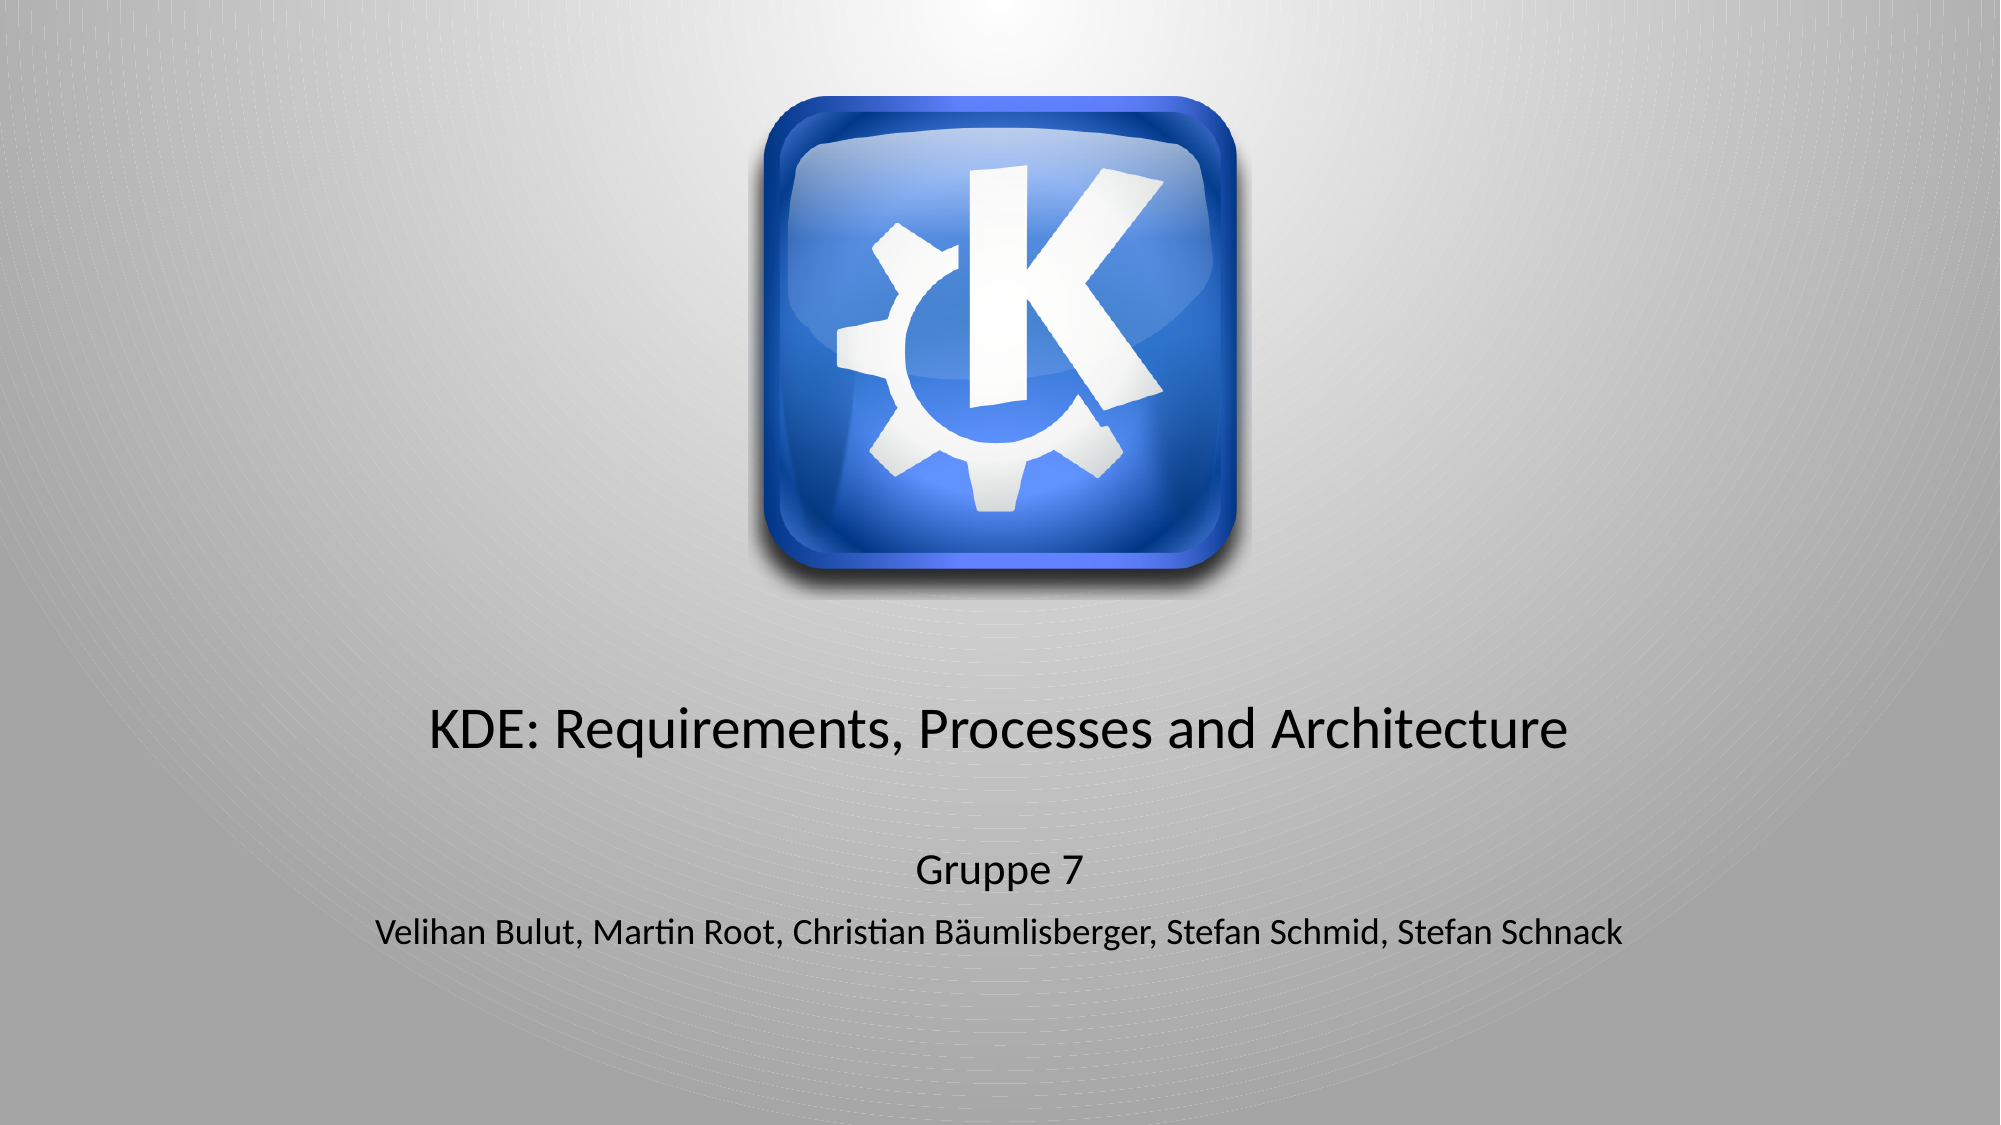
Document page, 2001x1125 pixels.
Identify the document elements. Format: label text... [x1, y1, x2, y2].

subtitle KDE: Requirements, Processes and Architecture Gruppe 7 Velihan Bulut, Martin Root, Christian Bäumlisberger, Stefan Schmid, Stefan Schnack [249, 689, 1750, 962]
picture [748, 96, 1252, 600]
